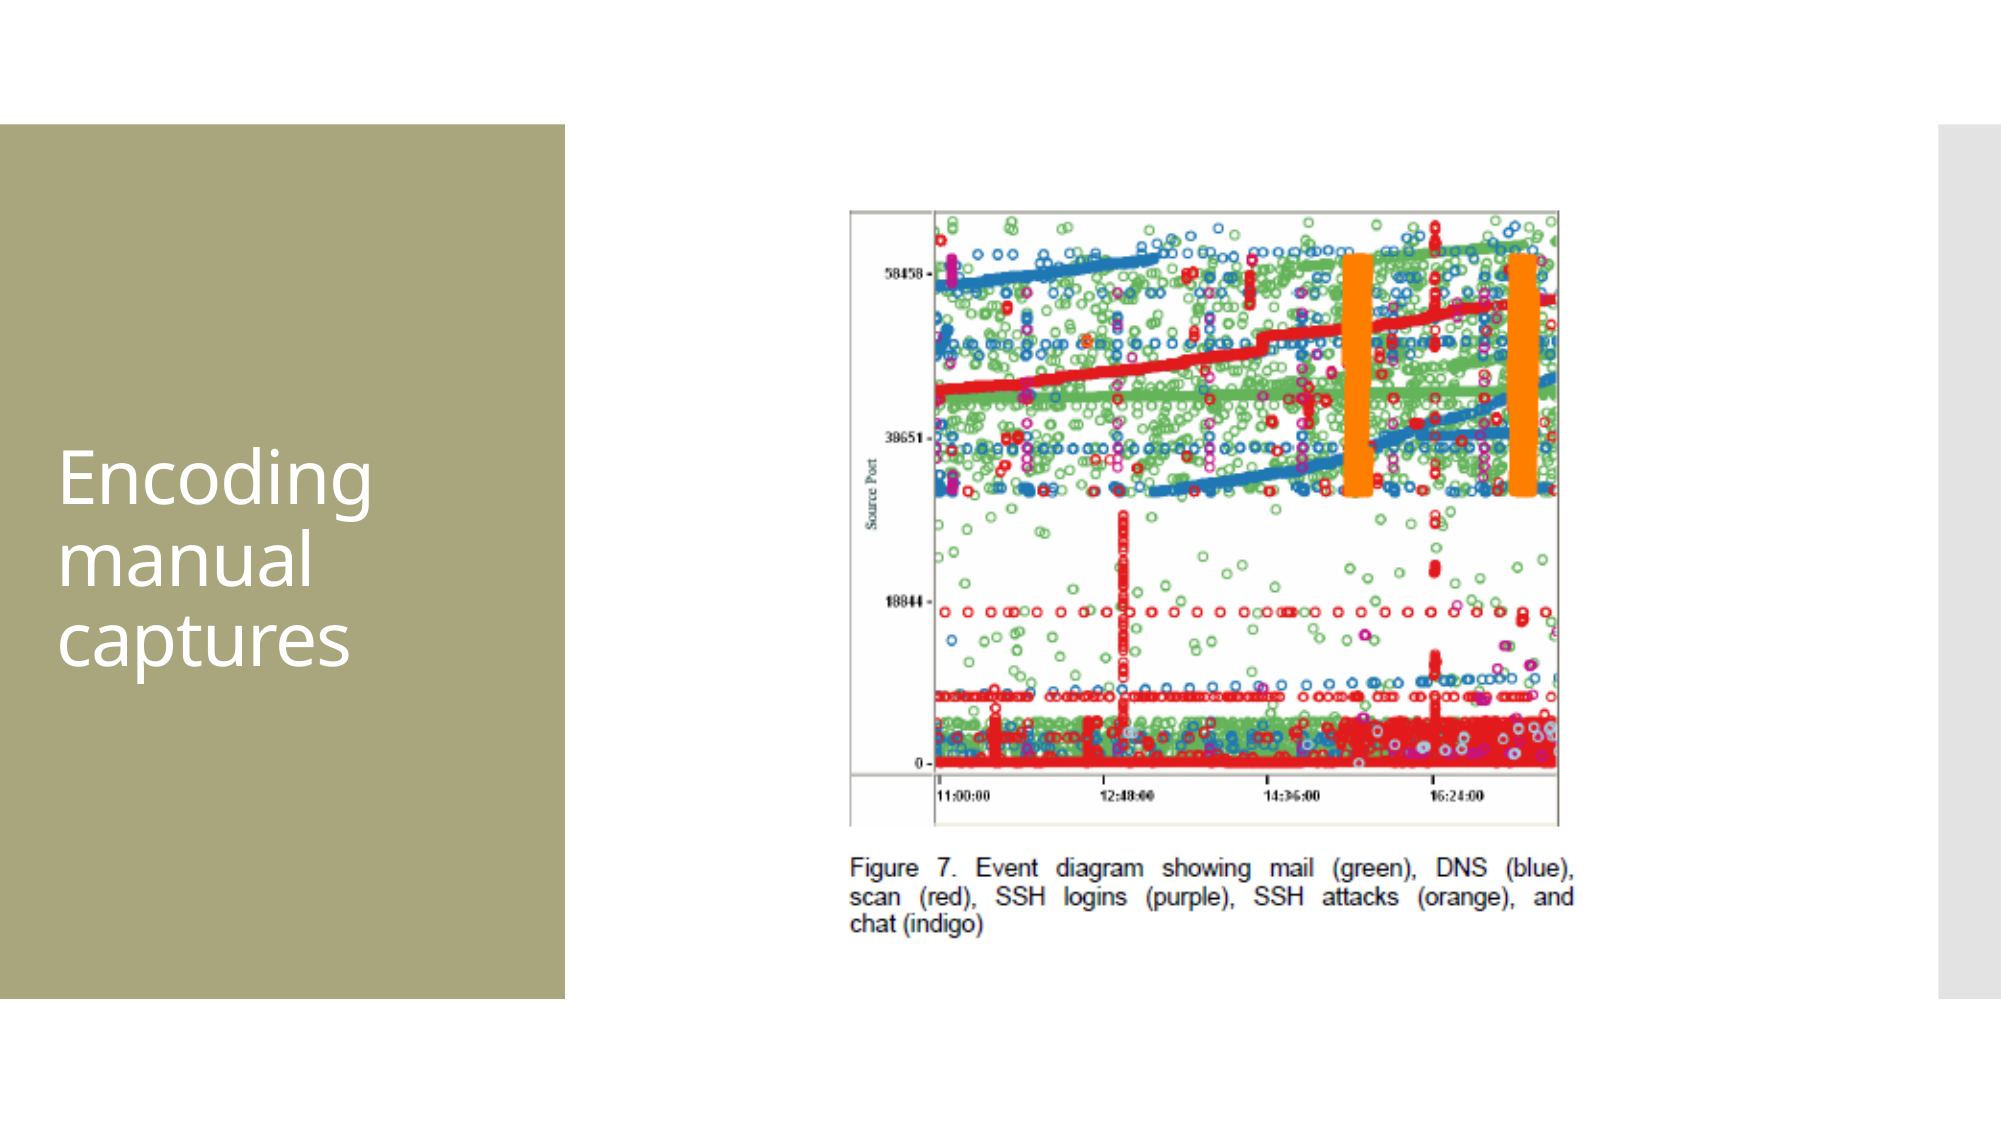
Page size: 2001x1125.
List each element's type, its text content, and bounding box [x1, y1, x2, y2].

title Encoding manual captures [41, 184, 525, 940]
picture [824, 184, 1601, 948]
